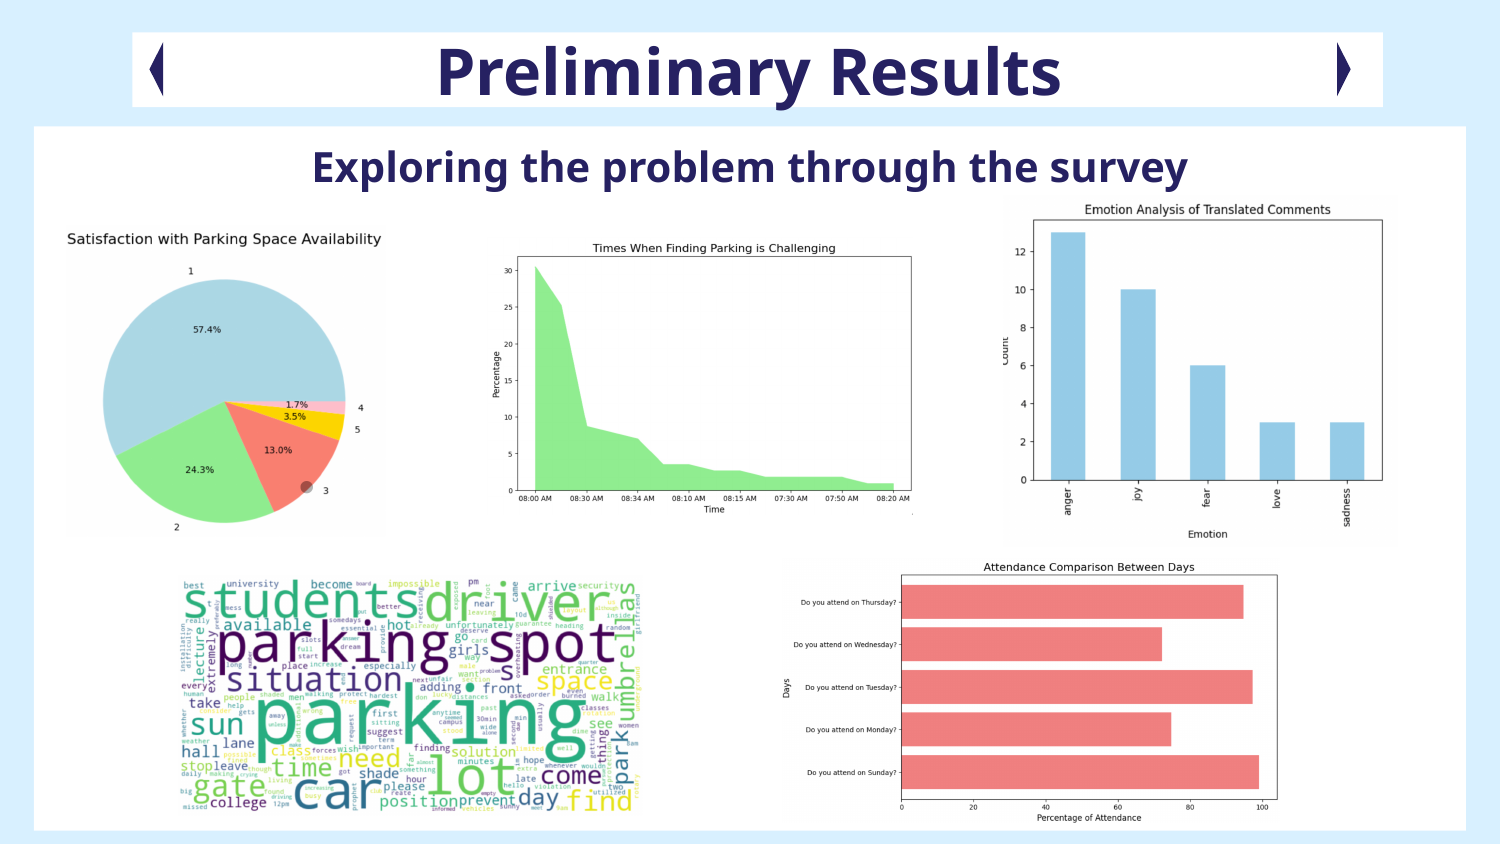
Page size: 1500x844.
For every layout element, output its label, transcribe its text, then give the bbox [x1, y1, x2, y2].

text_box [33, 126, 1466, 831]
picture [65, 225, 387, 538]
text_box [149, 42, 164, 97]
picture [1002, 195, 1398, 547]
picture [177, 575, 643, 817]
text_box [1337, 42, 1351, 97]
picture [781, 558, 1280, 823]
title Preliminary Results [132, 32, 1383, 108]
text_box Exploring the problem through the survey [294, 134, 1206, 207]
picture [487, 237, 913, 515]
